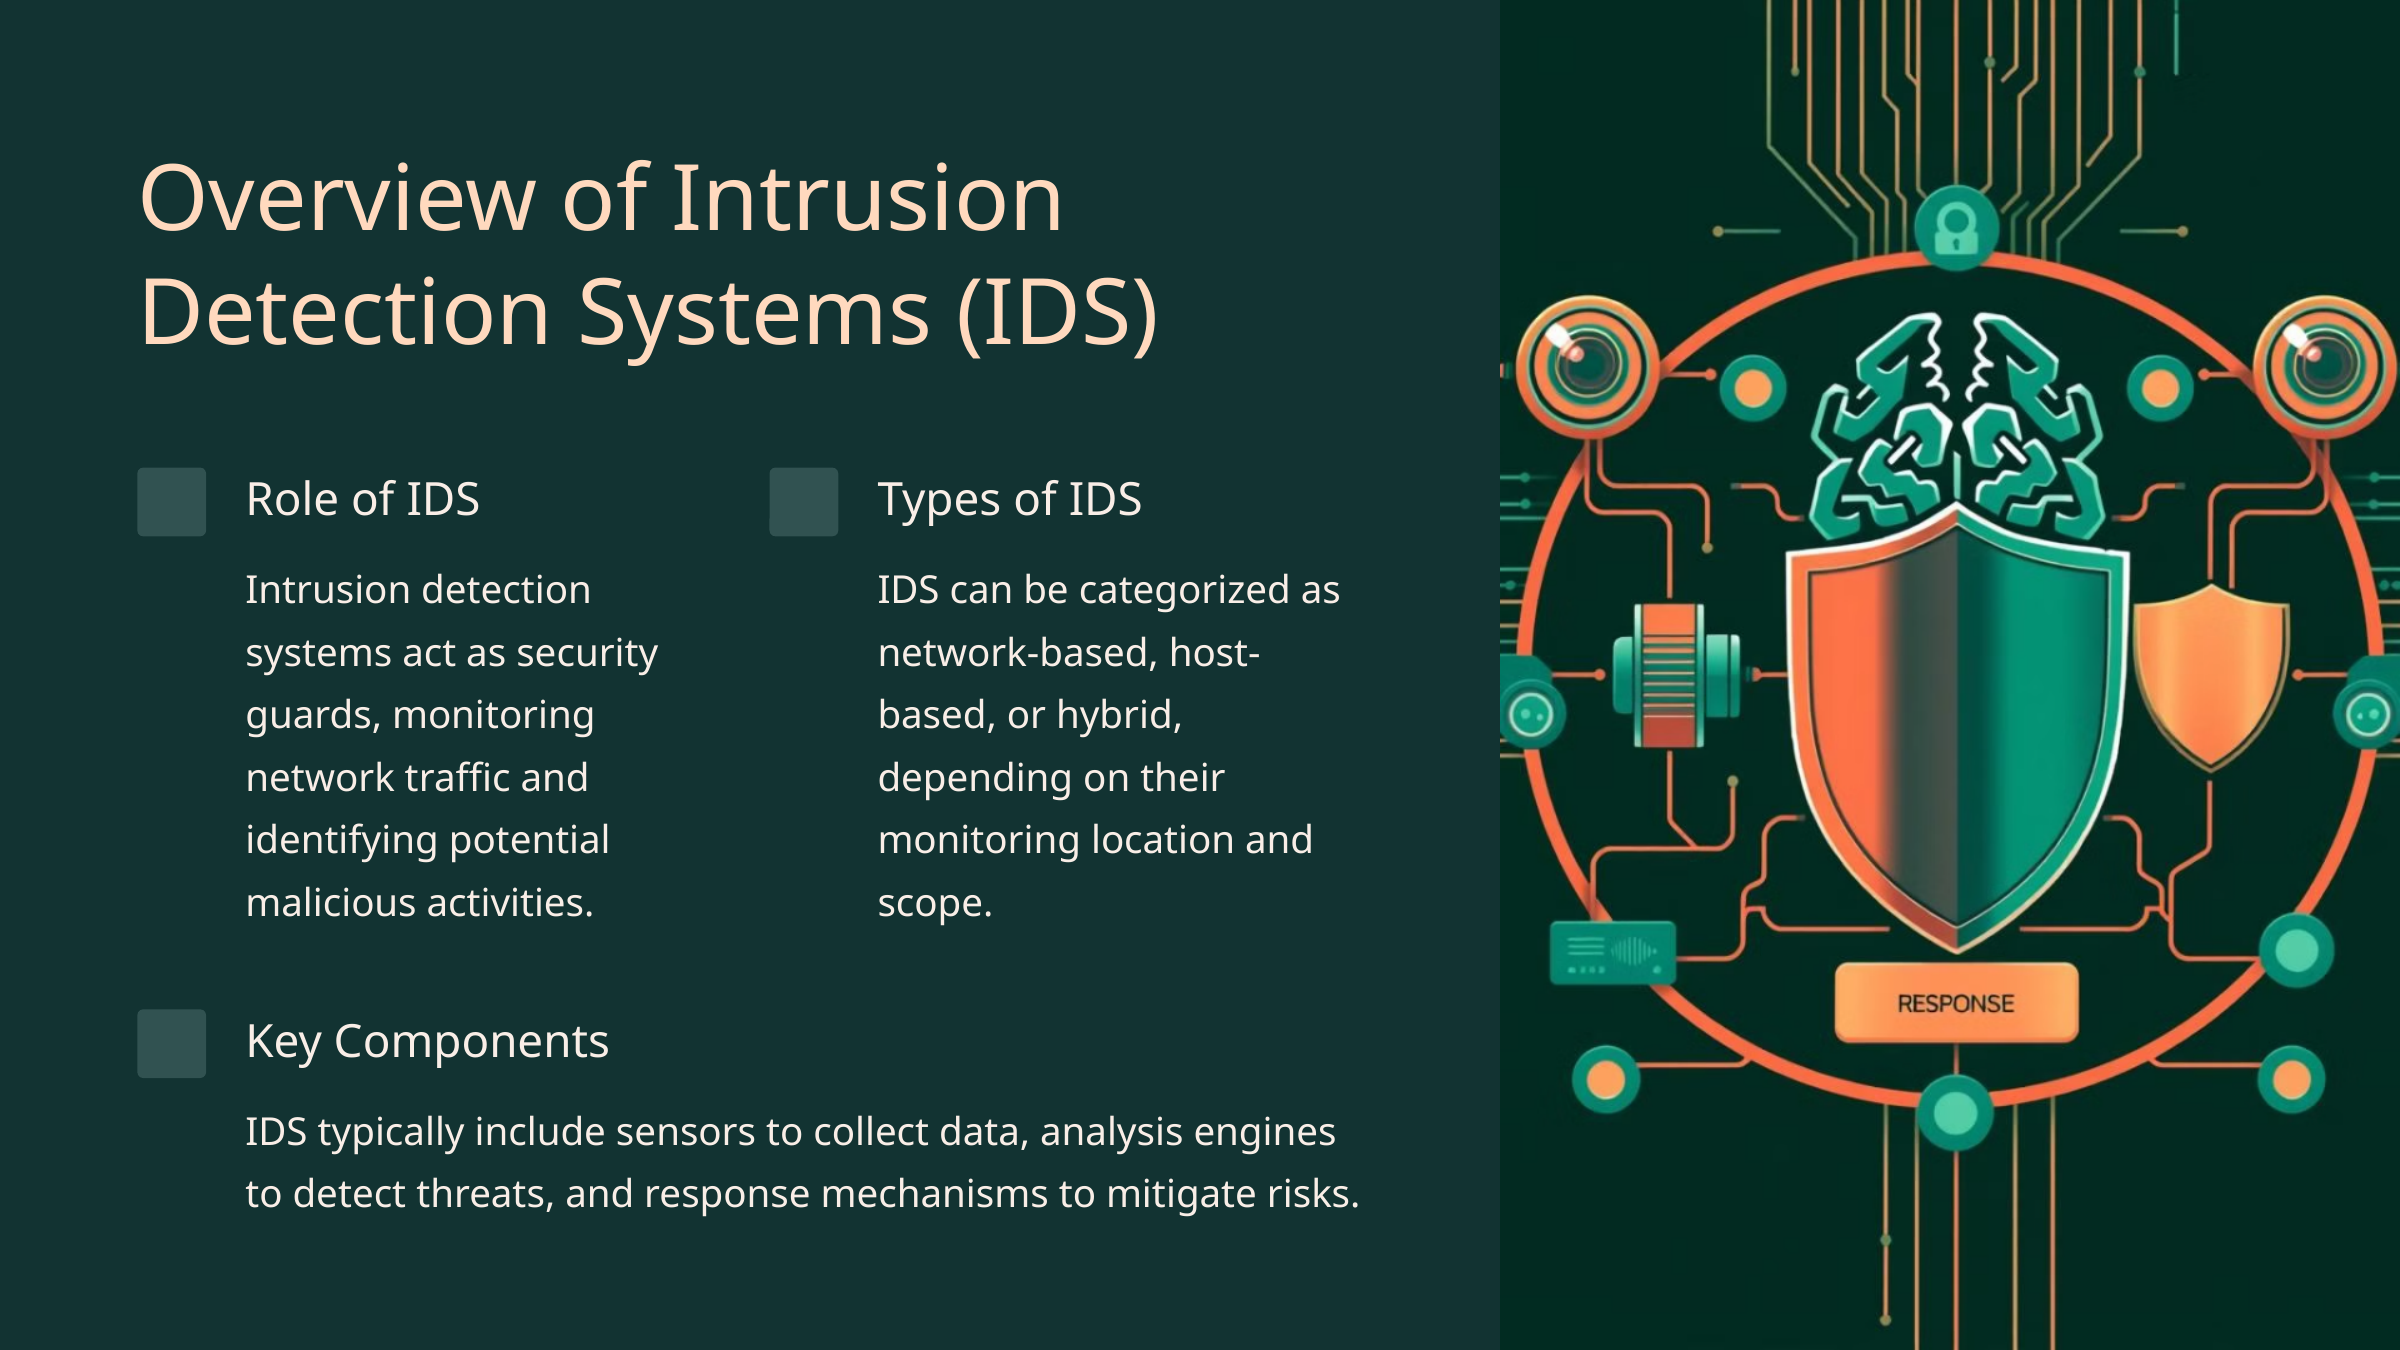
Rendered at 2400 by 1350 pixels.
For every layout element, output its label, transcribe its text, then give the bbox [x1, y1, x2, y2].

text_box [137, 467, 207, 537]
text_box IDS typically include sensors to collect data, analysis engines to detect threats, and response mechanisms to mitigate risks. [245, 1090, 1363, 1217]
text_box Types of IDS [877, 467, 1340, 526]
text_box Key Components [245, 1009, 708, 1068]
text_box Role of IDS [245, 467, 708, 526]
text_box [769, 467, 839, 537]
text_box Intrusion detection systems act as security guards, monitoring network traffic and identifying potential malicious activities. [245, 548, 731, 926]
text_box IDS can be categorized as network-based, host-based, or hybrid, depending on their monitoring location and scope. [877, 548, 1363, 926]
text_box Overview of Intrusion Detection Systems (IDS) [137, 133, 1363, 365]
text_box [137, 1009, 207, 1079]
picture [1499, 0, 2400, 1350]
